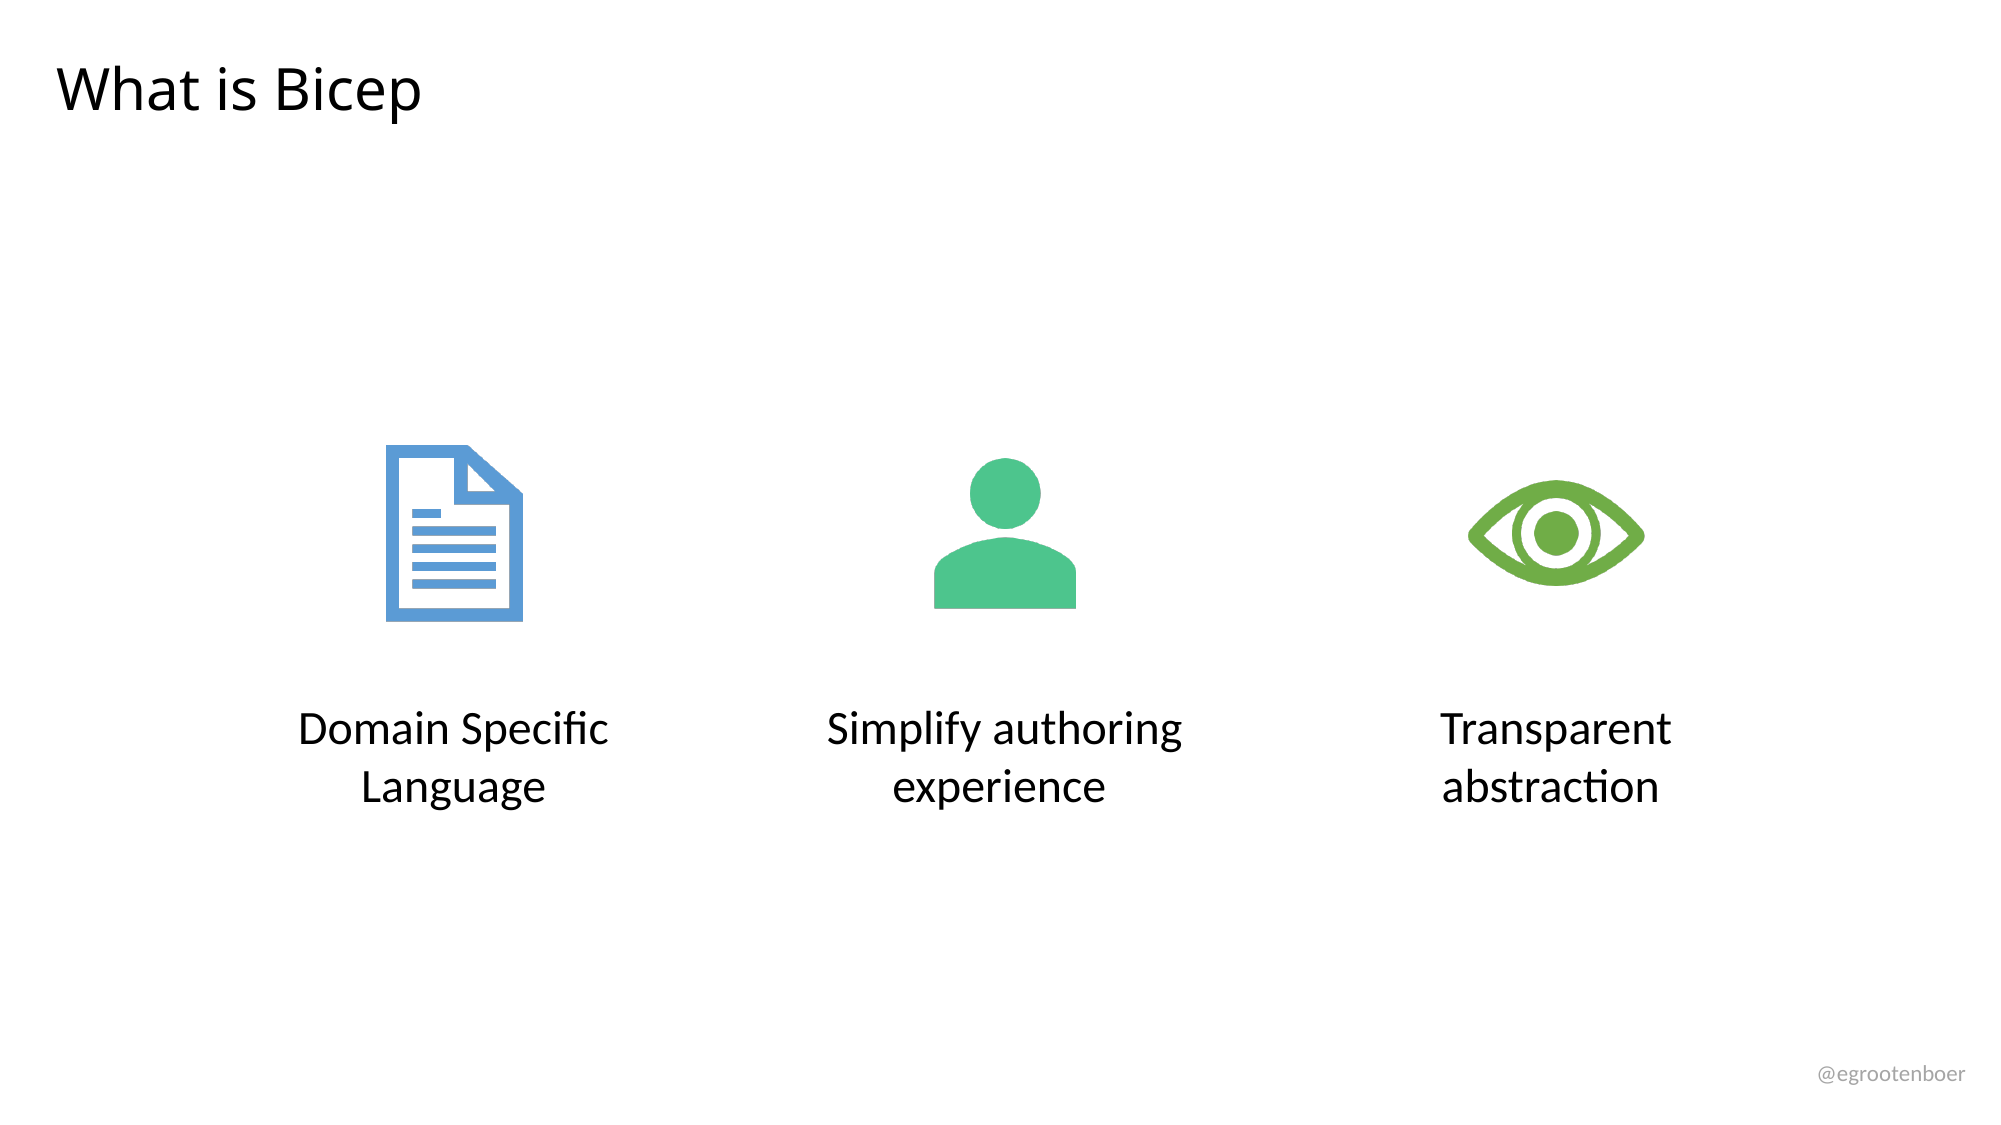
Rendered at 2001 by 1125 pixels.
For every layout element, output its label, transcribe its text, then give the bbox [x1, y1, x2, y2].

title What is Bicep [41, 12, 1981, 172]
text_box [161, 211, 1849, 1032]
